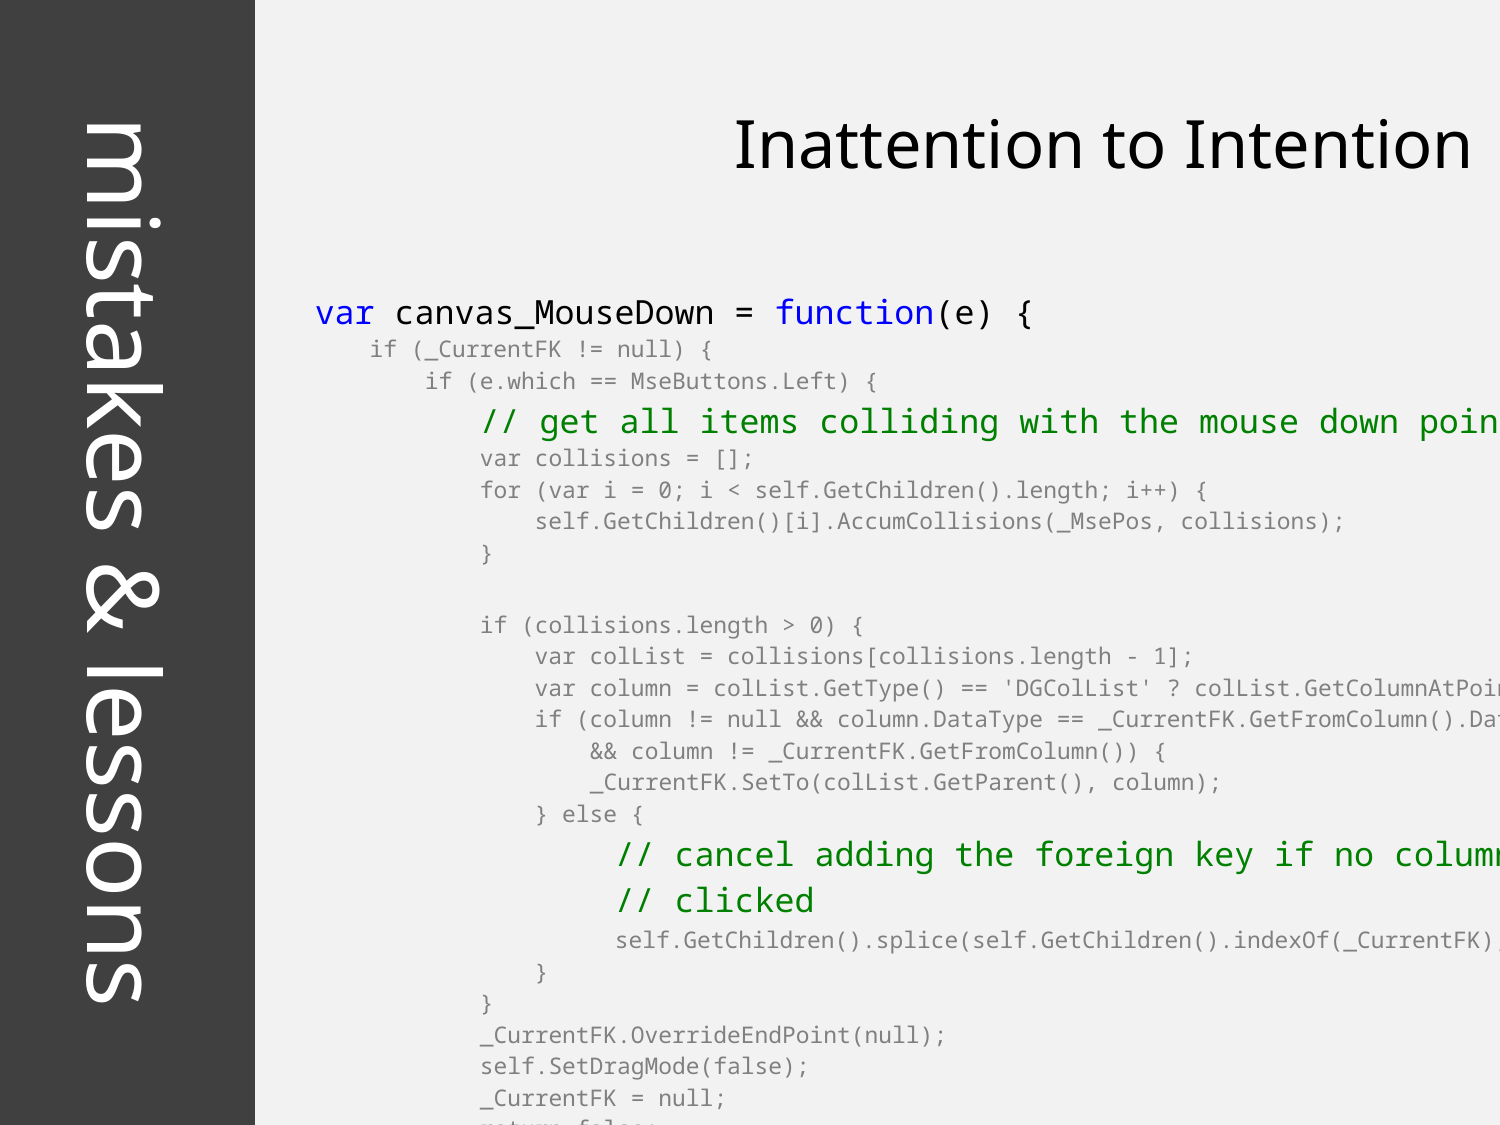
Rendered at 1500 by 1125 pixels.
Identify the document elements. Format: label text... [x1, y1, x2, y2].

text_box Inattention to Intention [719, 94, 1490, 190]
text_box var canvas_MouseDown = function(e) { if (_CurrentFK != null) { if (e.which == MseButtons.Left) { // get all items colliding with the mouse down point var collisions = []; for (var i = 0; i < self.GetChildren().length; i++) { self.GetChildren()[i].AccumCollisions(_MsePos, collisions); } if (collisions.length > 0) { var colList = collisions[collisions.length - 1]; var column = colList.GetType() == 'DGColList' ? colList.GetColumnAtPoint(_MsePos) : null; if (column != null && column.DataType == _CurrentFK.GetFromColumn().DataType && column != _CurrentFK.GetFromColumn()) { _CurrentFK.SetTo(colList.GetParent(), column); } else { // cancel adding the foreign key if no column was // clicked self.GetChildren().splice(self.GetChildren().indexOf(_CurrentFK), 1); } } _CurrentFK.OverrideEndPoint(null); self.SetDragMode(false); _CurrentFK = null; return false; } } var prevSelected = self.SelectedTable; self.SelectedTable = null; self.SelectedGroup = null; if (prevSelected) prevSelected.Invalidate(); self.TriggerMouseEvent('MouseDown', e); self.MouseDown(_CreateMouseEvent(e)); // move the selected table to the end of the child list // so that it is drawn above the rest var newSelected = null; for (var i in self.GetChildren()) { var t = self.GetChildren()[i]; if (t == self.SelectedTable) { newSelected = t; self.GetChildren().splice(i, 1); self.GetChildren().push(t); break; } } if (prevSelected && prevSelected != newSelected) { prevSelected.Deselect(); } // start the middle mouse scrolling if (e.which == MseButtons.Middle) { self.StartMScroll(new Pt(e.pageX, e.pageY)); } } [299, 277, 1500, 1125]
